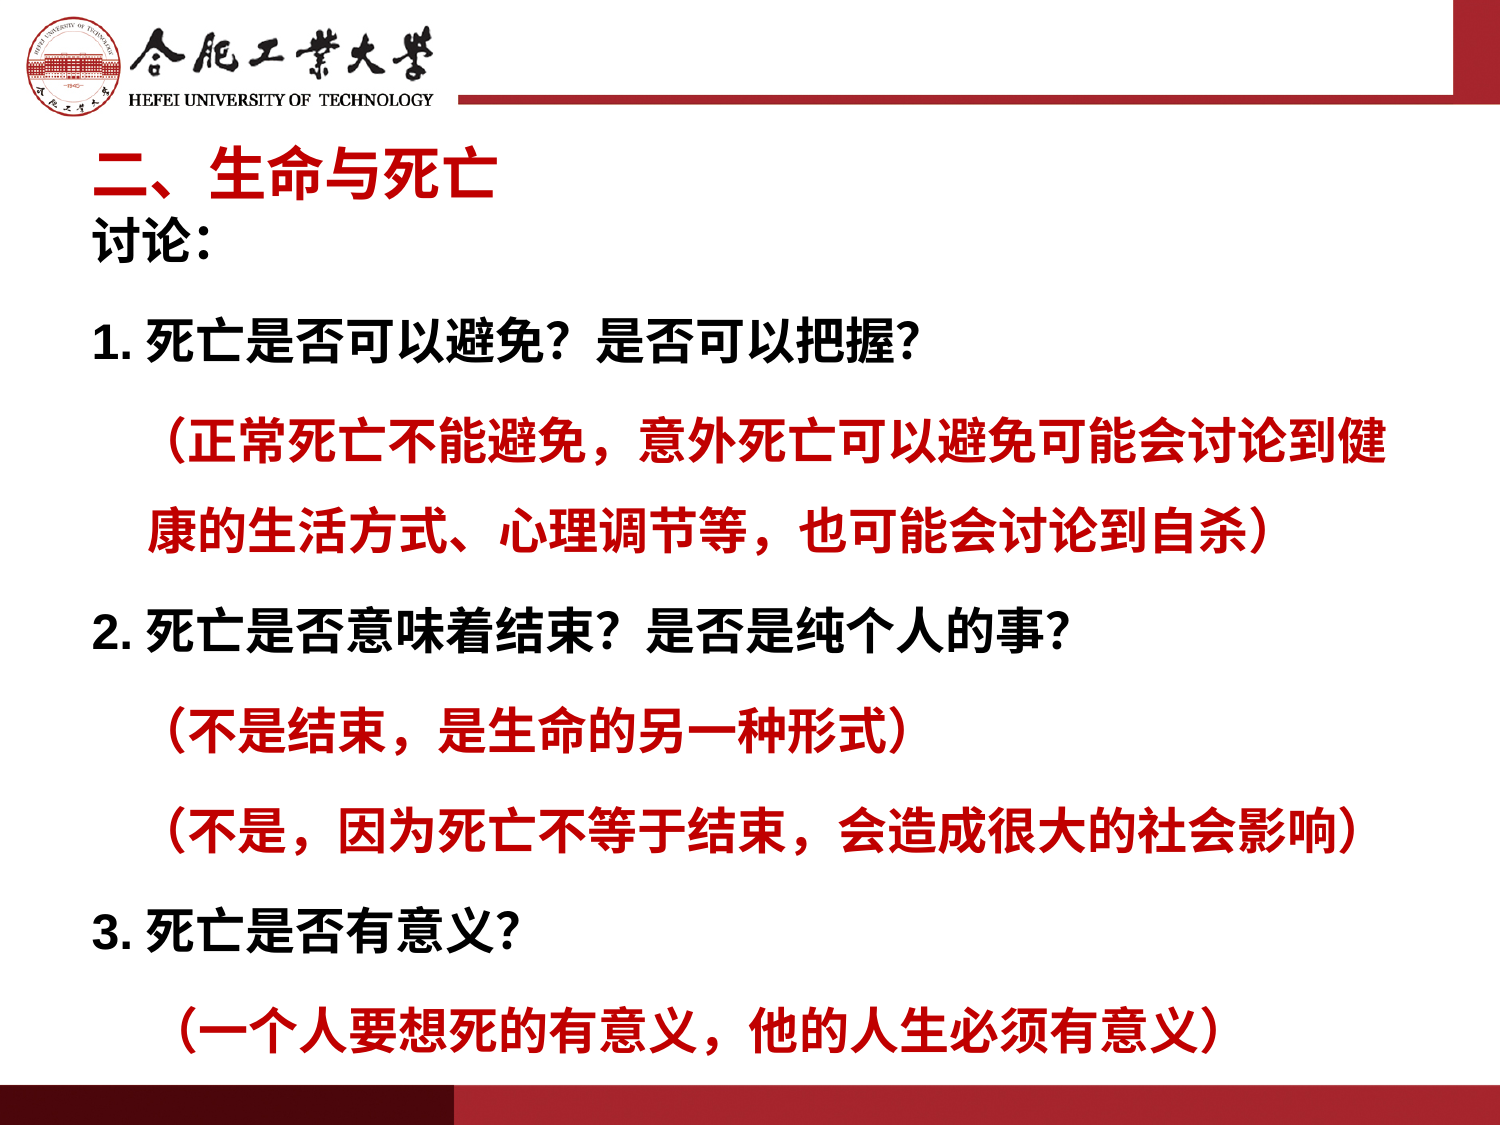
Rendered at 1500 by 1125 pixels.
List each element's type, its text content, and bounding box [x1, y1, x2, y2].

list 讨论： 1.死亡是否可以避免？是否可以把握？ （正常死亡不能避免，意外死亡可以避免可能会讨论到健康的生活方式、心理调节等，也可能会讨论到自杀） 2.死亡是否意味着结束？是否是纯个人的事？ （不是结束，是生命的另一种形式） （不是，因为死亡不等于结束，会造成很大的社会影响） 3.死亡是否有意义？ （一个人要想死的有意义，他的人生必须有意义） [76, 171, 1427, 988]
picture [0, 0, 1500, 1125]
title 二、生命与死亡 [76, 78, 1427, 171]
